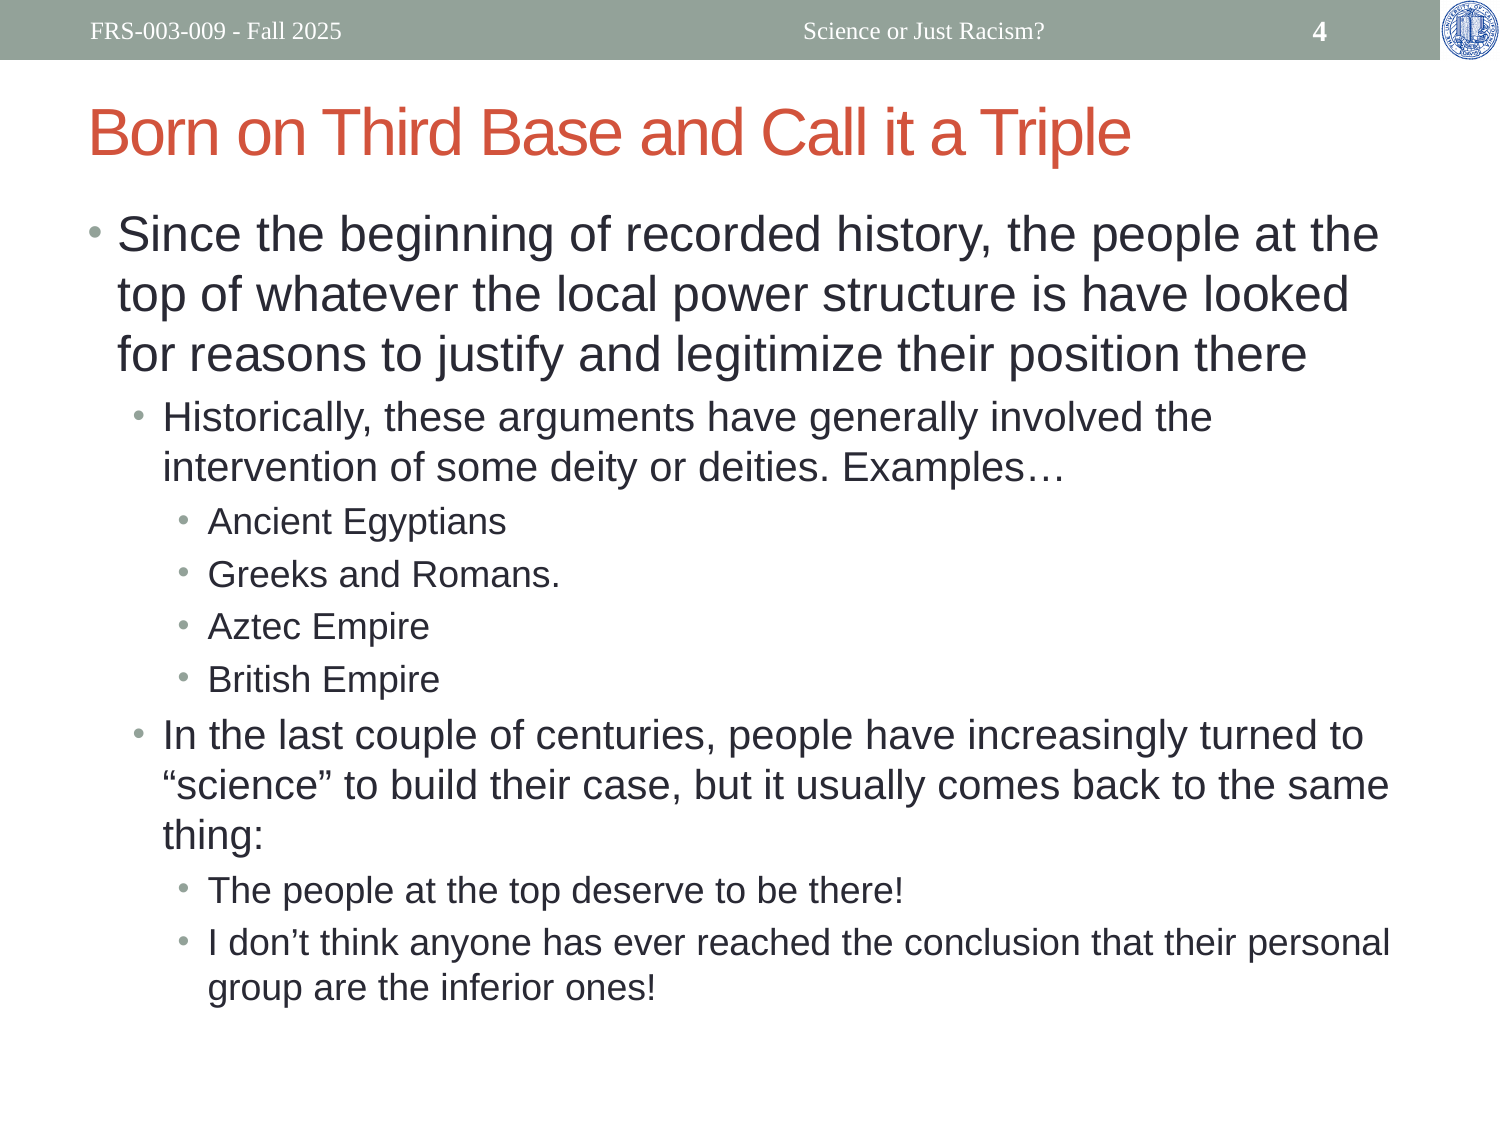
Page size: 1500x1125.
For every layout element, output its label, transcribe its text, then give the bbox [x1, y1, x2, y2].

footer Science or Just Racism? [562, 3, 1286, 57]
picture [1440, 0, 1500, 61]
title Born on Third Base and Call it a Triple [72, 77, 1423, 181]
list Since the beginning of recorded history, the people at the top of whatever the local power structure is have looked for reasons to justify and legitimize their position there Historically, these arguments have generally involved the intervention of some deity or deities. Examples… Ancient Egyptians Greeks and Romans. Aztec Empire British Empire In the last couple of centuries, people have increasingly turned to “science” to build their case, but it usually comes back to the same thing: The people at the top deserve to be there! I don’t think anyone has ever reached the conclusion that their personal group are the inferior ones! [72, 193, 1423, 1087]
slide_number FRS-003-009 - Fall 2025 [75, 3, 550, 57]
slide_number 4 [1297, 3, 1425, 57]
